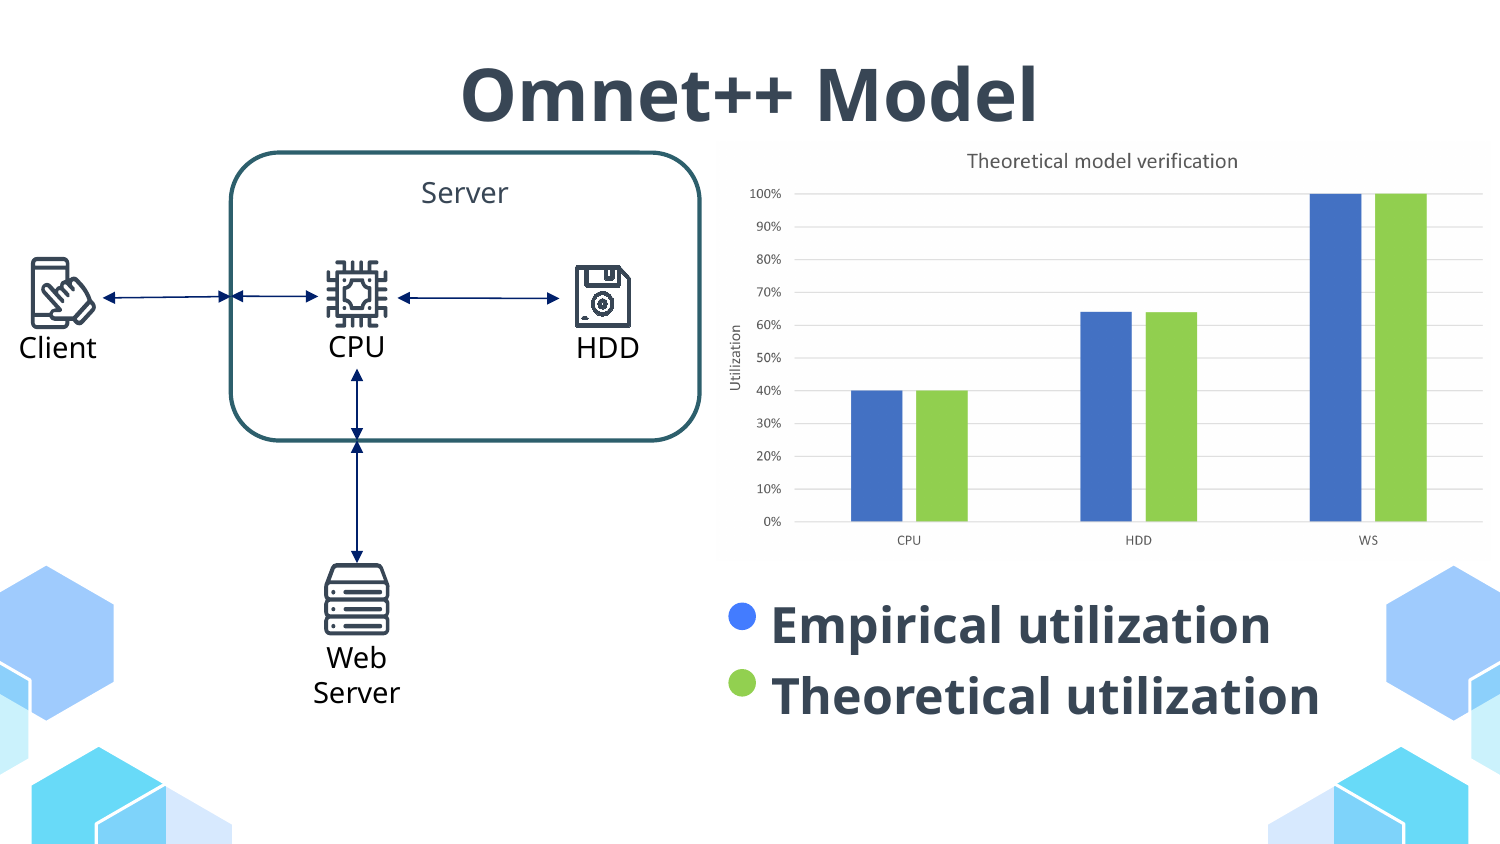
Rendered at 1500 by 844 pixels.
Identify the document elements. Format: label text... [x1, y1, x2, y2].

text_box Empirical utilization [755, 587, 1316, 669]
text_box [728, 602, 756, 631]
title Omnet++ Model [118, 33, 1382, 128]
text_box Theoretical utilization [755, 654, 1482, 740]
text_box [728, 669, 756, 697]
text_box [0, 152, 700, 722]
picture [715, 141, 1491, 561]
